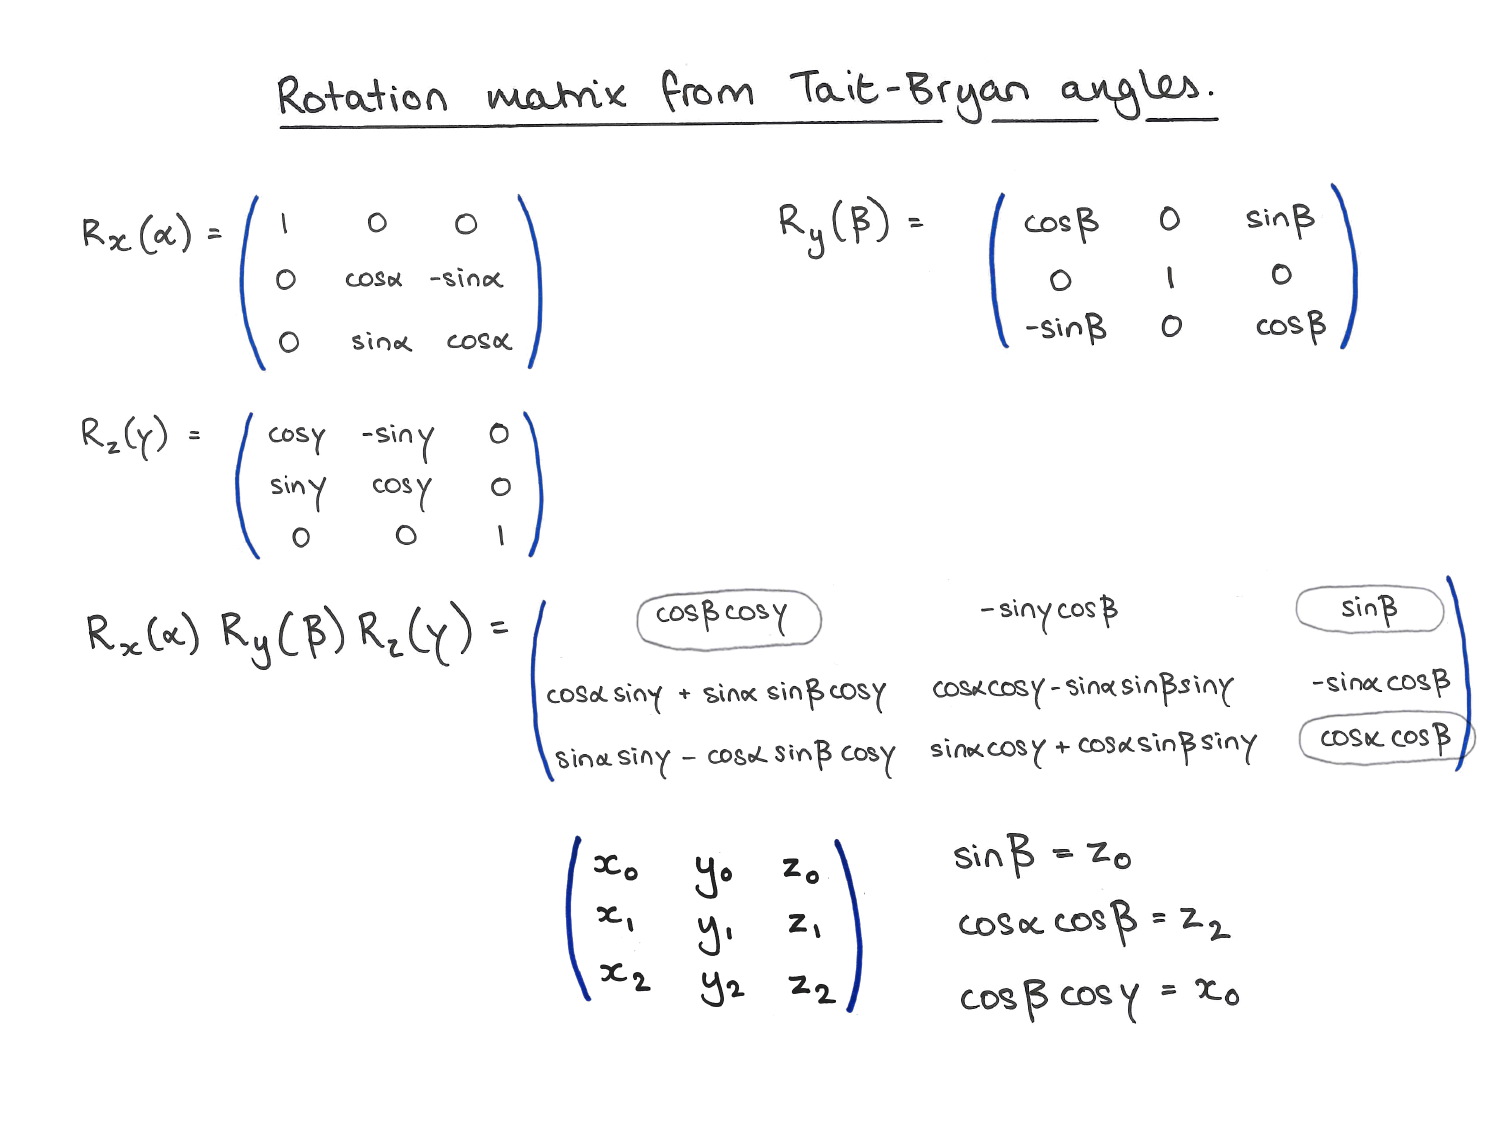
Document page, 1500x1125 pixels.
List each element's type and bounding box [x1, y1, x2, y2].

text_box [66, 177, 556, 385]
picture [258, 43, 1237, 143]
picture [765, 166, 1370, 371]
picture [66, 393, 1490, 838]
picture [932, 809, 1272, 1053]
picture [546, 814, 880, 1038]
